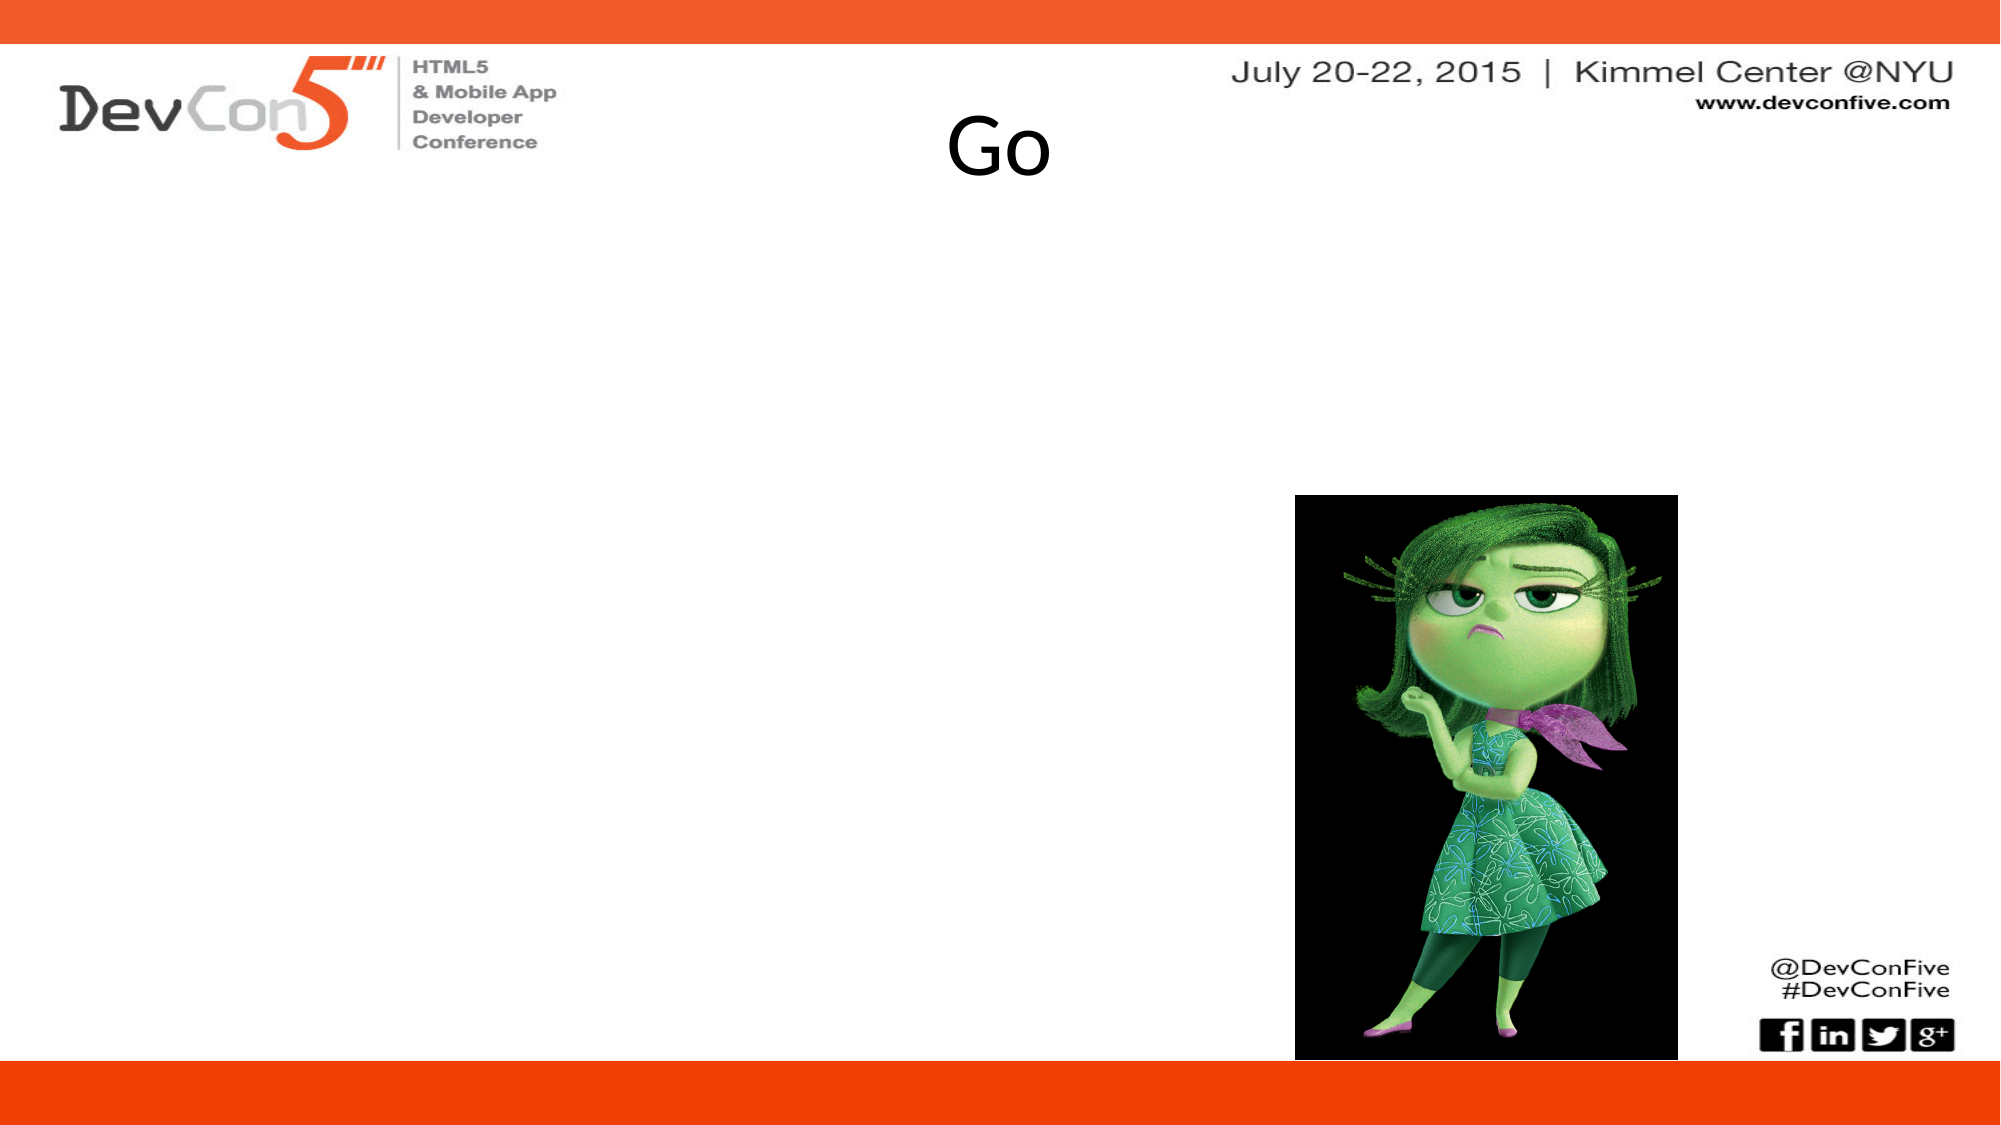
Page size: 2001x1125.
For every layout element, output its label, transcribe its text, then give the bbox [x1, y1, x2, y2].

picture [0, 0, 2001, 1125]
title Go [99, 45, 1900, 233]
